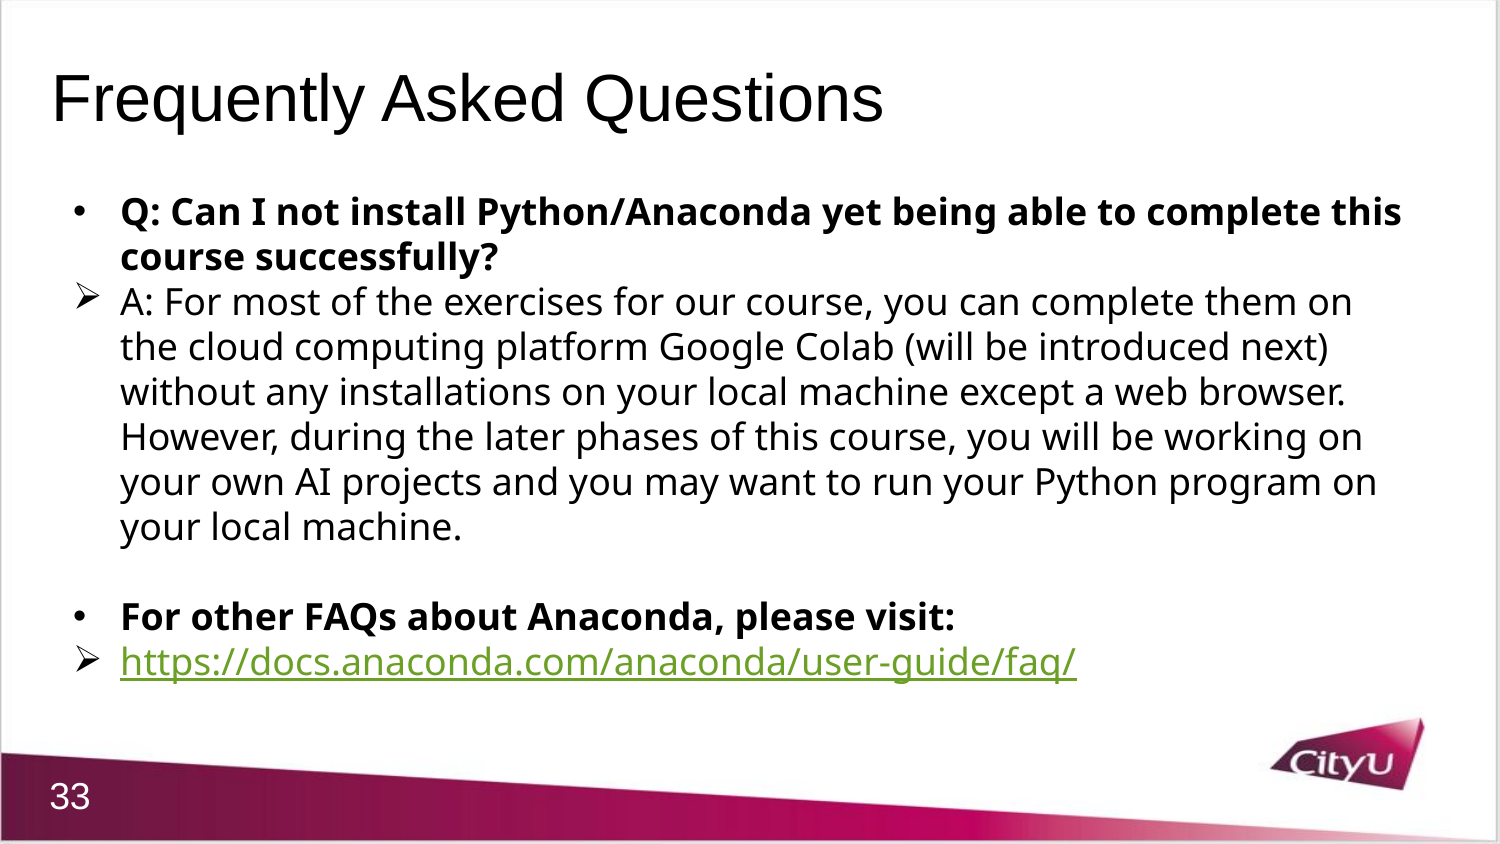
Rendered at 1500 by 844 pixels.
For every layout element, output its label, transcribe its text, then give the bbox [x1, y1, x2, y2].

picture [0, 0, 1500, 844]
title Frequently Asked Questions [36, 39, 1089, 181]
slide_number 33 [1376, 745, 1467, 810]
text_box Q: Can I not install Python/Anaconda yet being able to complete this course successfully? A: For most of the exercises for our course, you can complete them on the cloud computing platform Google Colab (will be introduced next) without any installations on your local machine except a web browser. However, during the later phases of this course, you will be working on your own AI projects and you may want to run your Python program on your local machine. For other FAQs about Anaconda, please visit: https://docs.anaconda.com/anaconda/user-guide/faq/ [58, 180, 1435, 742]
text_box 33 [15, 762, 106, 827]
